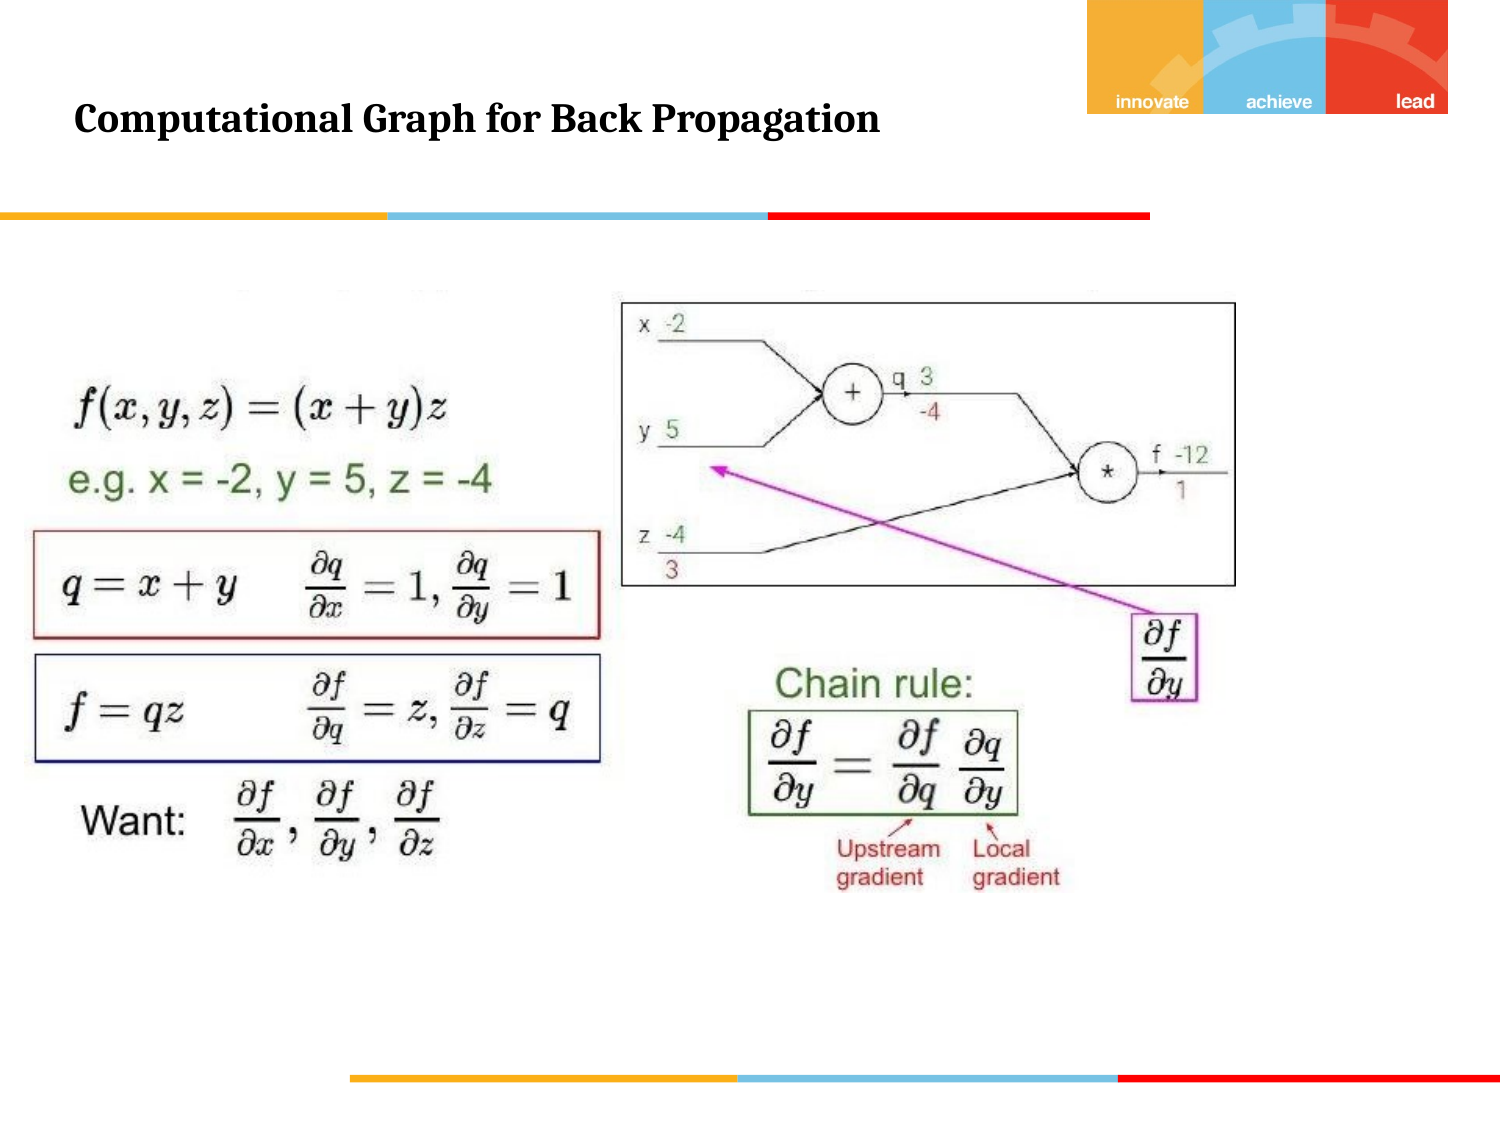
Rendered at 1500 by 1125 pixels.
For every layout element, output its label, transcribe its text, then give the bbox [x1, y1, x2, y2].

picture [1087, 0, 1448, 114]
title Computational Graph for Back Propagation [72, 19, 1079, 210]
picture [24, 290, 1237, 893]
